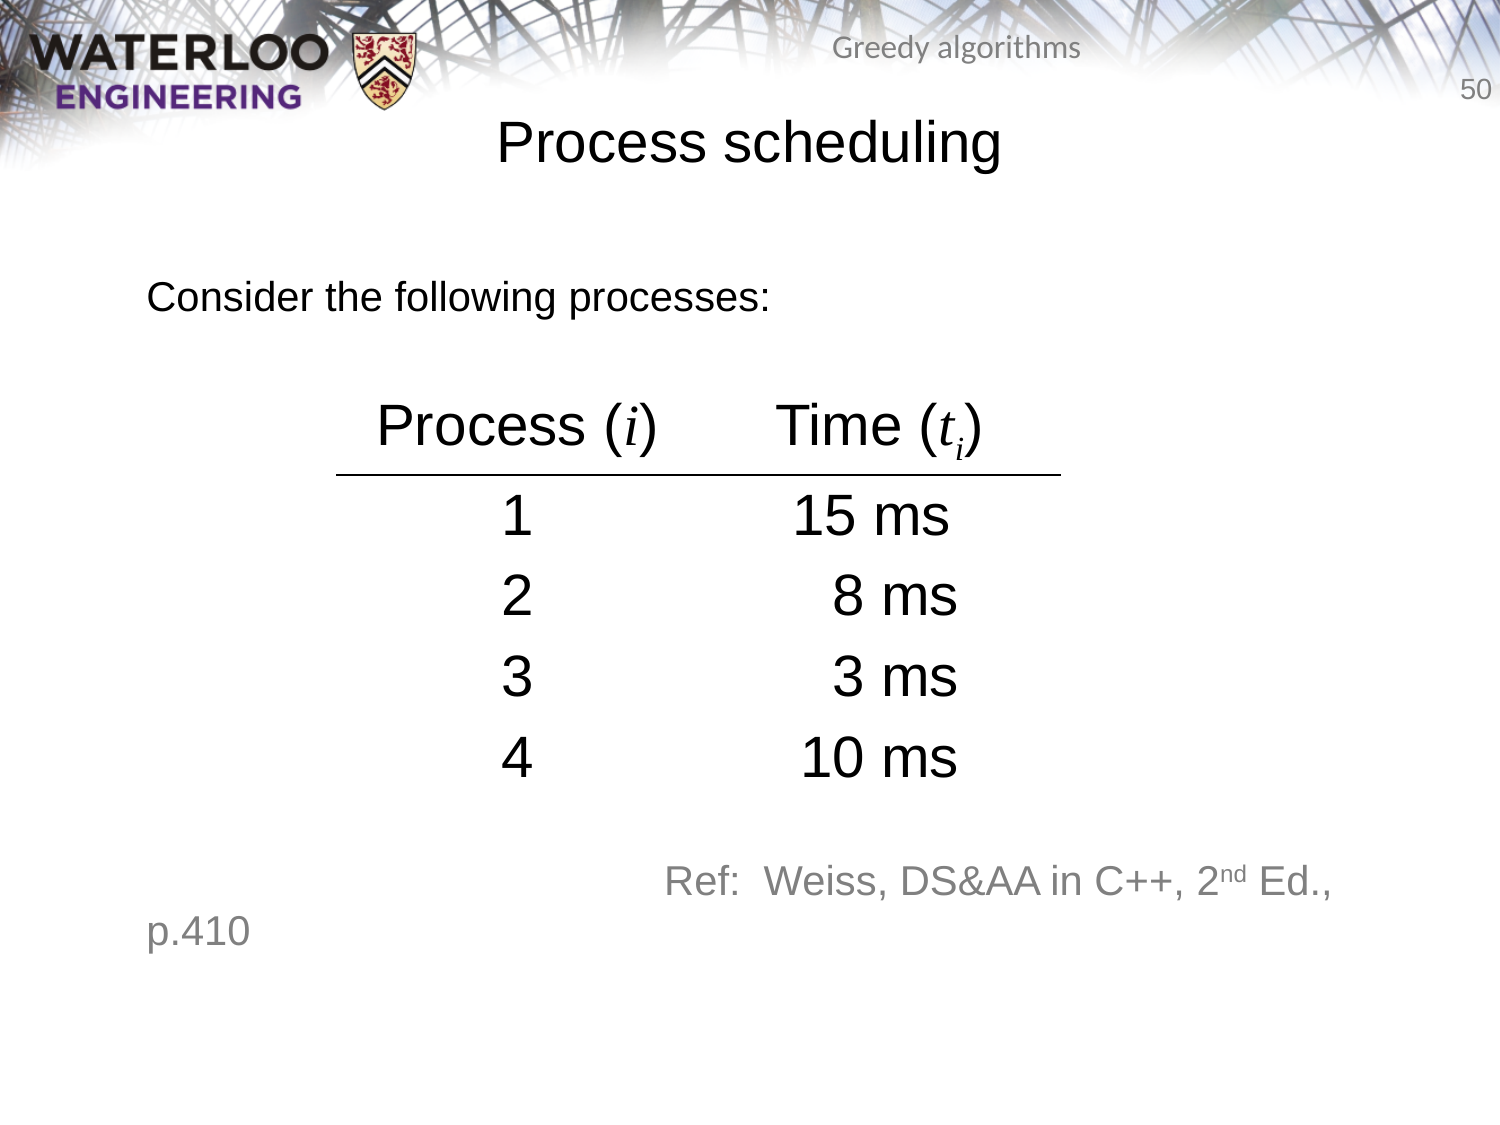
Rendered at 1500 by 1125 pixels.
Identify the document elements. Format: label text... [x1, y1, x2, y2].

table_cell 3 [336, 636, 699, 717]
table_header Process (i) [336, 385, 699, 474]
picture [0, 0, 1500, 1125]
table_cell 3 ms [699, 636, 1061, 717]
table_cell 8 ms [699, 555, 1061, 636]
table_cell 2 [336, 555, 699, 636]
title Process scheduling [74, 44, 1426, 233]
table_cell 15 ms [699, 476, 1061, 555]
table_header Time (ti) [699, 385, 1061, 474]
table_cell 1 [336, 476, 699, 555]
table_cell 4 [336, 717, 699, 798]
list Consider the following processes: Ref: Weiss, DS&AA in C++, 2nd Ed., p.410 [74, 262, 1426, 1006]
table_cell 10 ms [699, 717, 1061, 798]
